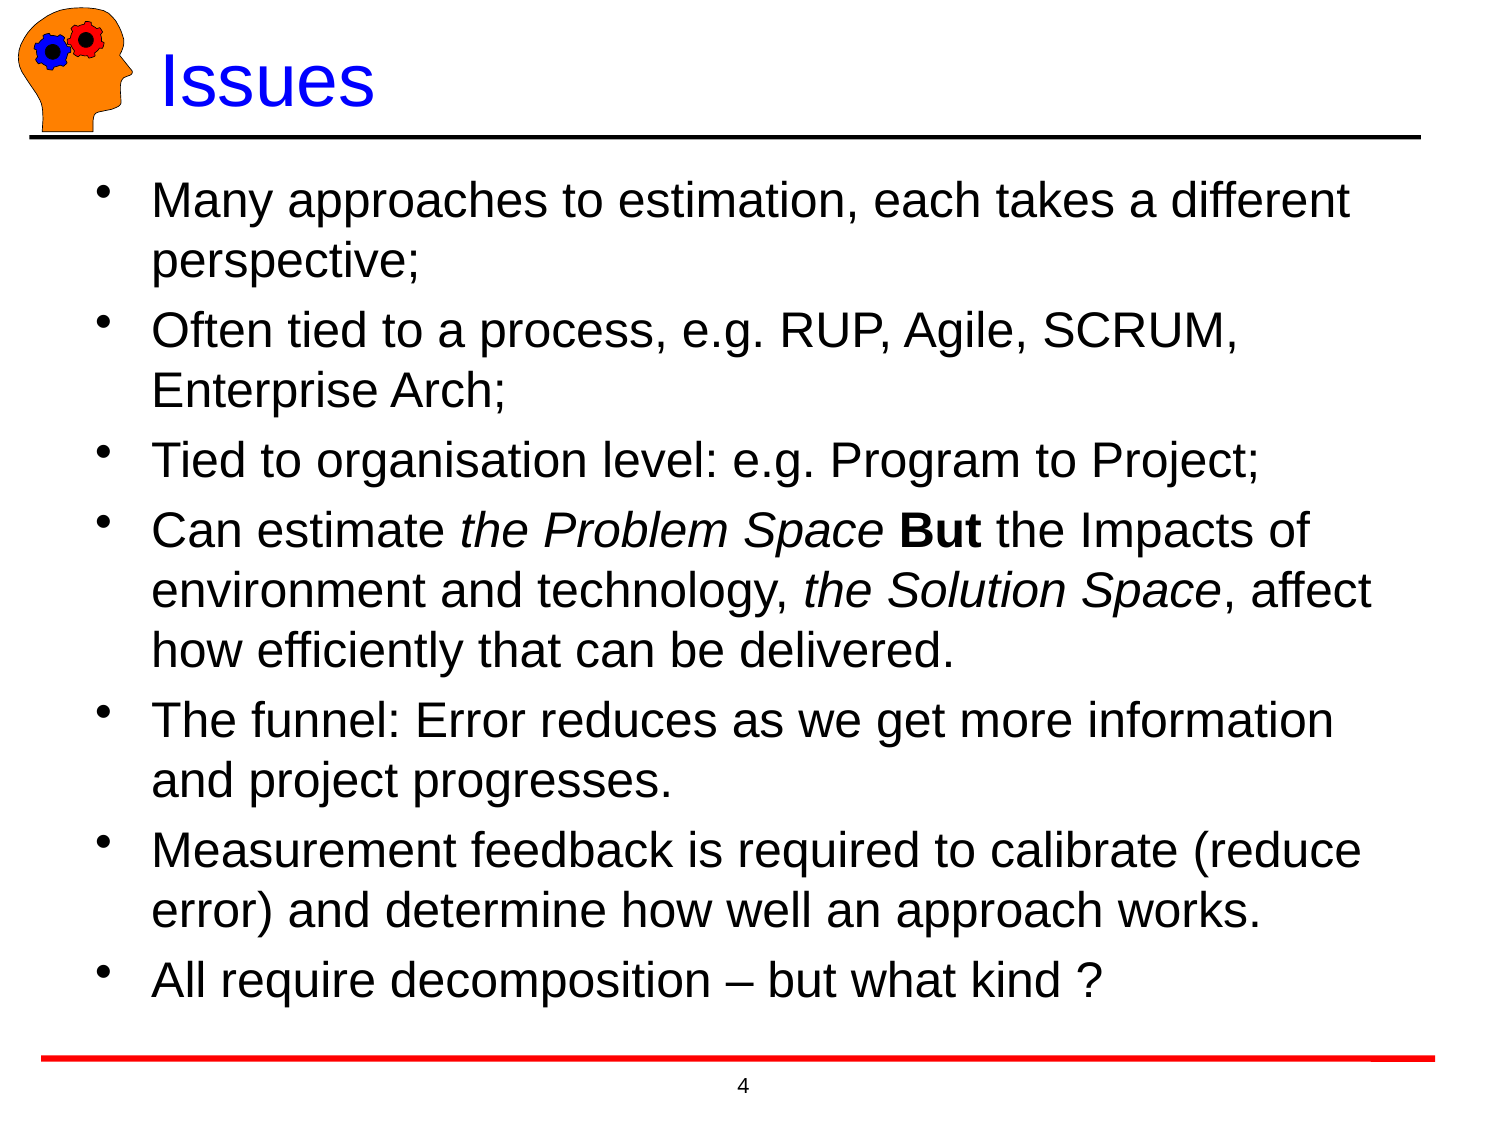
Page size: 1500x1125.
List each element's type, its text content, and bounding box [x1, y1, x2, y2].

list Many approaches to estimation, each takes a different perspective; Often tied to a process, e.g. RUP, Agile, SCRUM, Enterprise Arch; Tied to organisation level: e.g. Program to Project; Can estimate the Problem Space But the Impacts of environment and technology, the Solution Space, affect how efficiently that can be delivered. The funnel: Error reduces as we get more information and project progresses. Measurement feedback is required to calibrate (reduce error) and determine how well an approach works. All require decomposition – but what kind ? [87, 160, 1412, 989]
title Issues [158, 30, 1424, 122]
